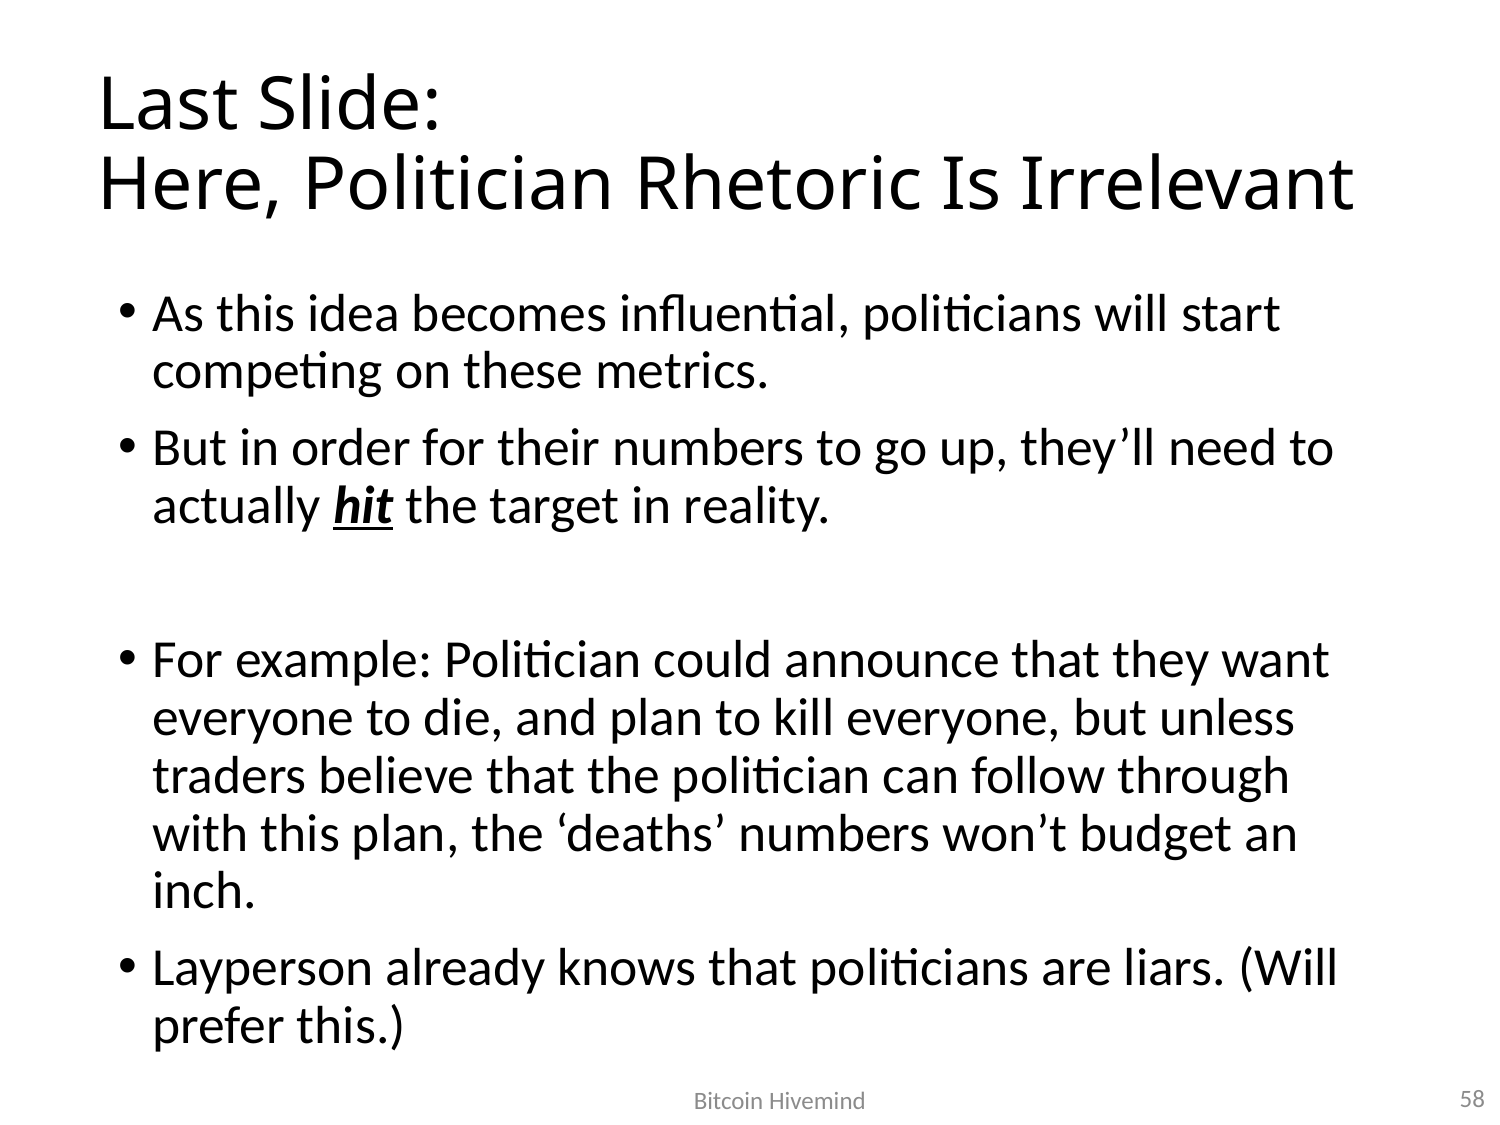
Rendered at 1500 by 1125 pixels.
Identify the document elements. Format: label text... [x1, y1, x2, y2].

list As this idea becomes influential, politicians will start competing on these metrics. But in order for their numbers to go up, they’ll need to actually hit the target in reality. For example: Politician could announce that they want everyone to die, and plan to kill everyone, but unless traders believe that the politician can follow through with this plan, the ‘deaths’ numbers won’t budget an inch. Layperson already knows that politicians are liars. (Will prefer this.) [103, 277, 1397, 1070]
footer Bitcoin Hivemind [526, 1069, 1034, 1125]
slide_number 58 [1162, 1068, 1500, 1125]
title Last Slide: Here, Politician Rhetoric Is Irrelevant [82, 33, 1376, 259]
